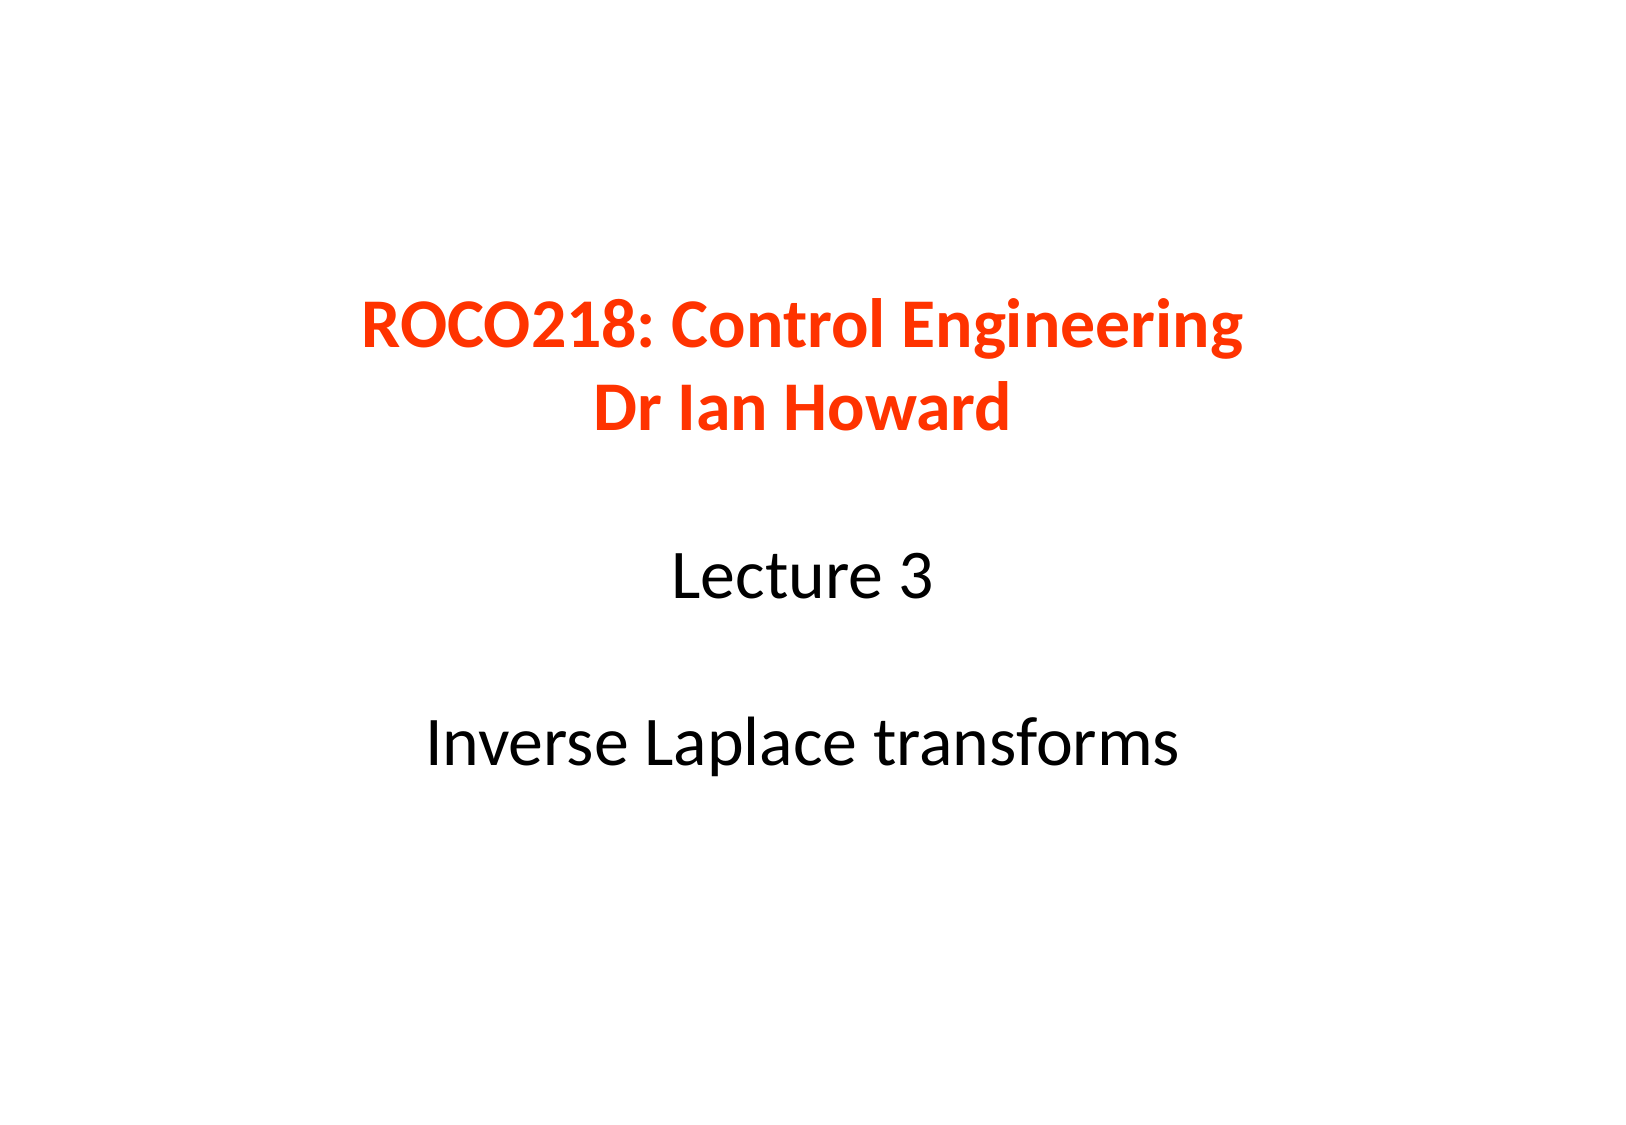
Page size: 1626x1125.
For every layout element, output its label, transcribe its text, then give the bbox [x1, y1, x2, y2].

title ROCO218: Control Engineering Dr Ian Howard Lecture 3 Inverse Laplace transforms [159, 268, 1447, 789]
